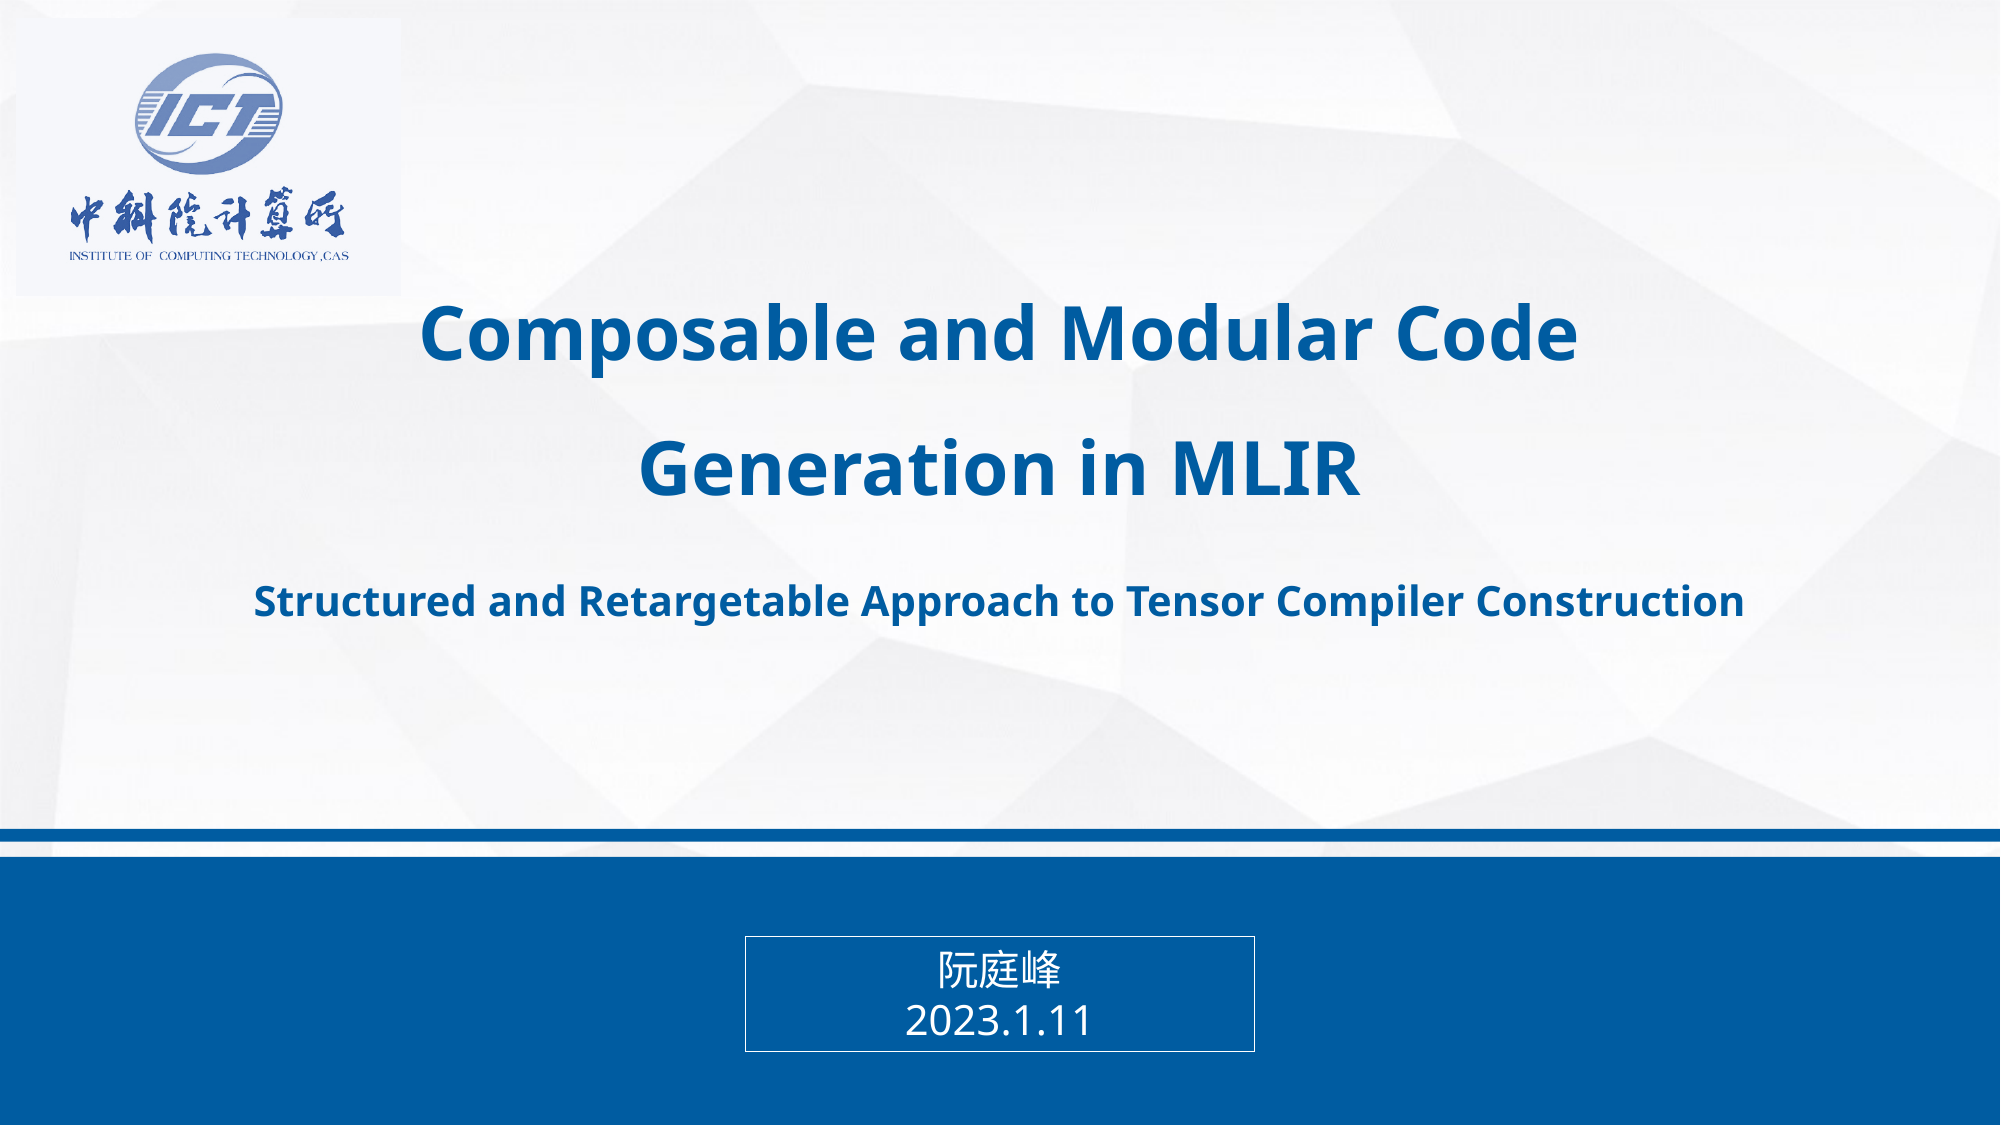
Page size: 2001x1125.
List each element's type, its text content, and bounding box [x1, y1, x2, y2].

text_box 阮庭峰 2023.1.11 [745, 936, 1255, 1052]
text_box [0, 828, 2000, 843]
text_box Composable and Modular Code Generation in MLIR [271, 233, 1729, 519]
text_box Structured and Retargetable Approach to Tensor Compiler Construction [51, 541, 1949, 632]
picture [0, 0, 2001, 1125]
text_box [0, 856, 2000, 1125]
